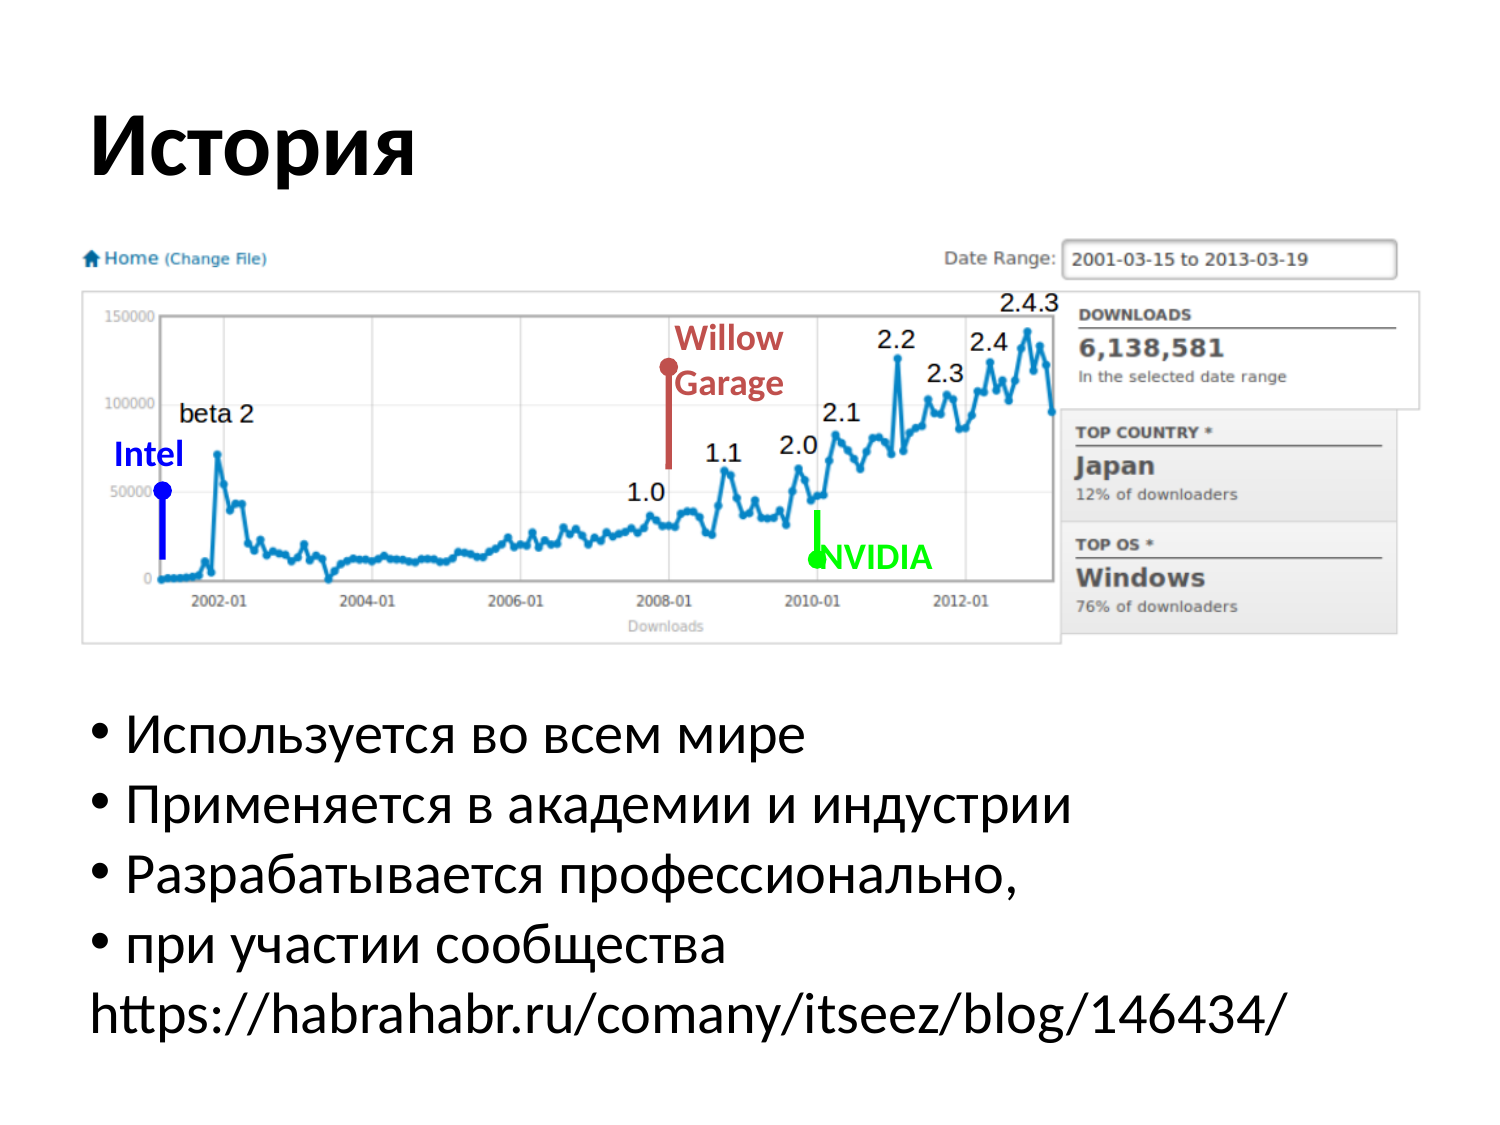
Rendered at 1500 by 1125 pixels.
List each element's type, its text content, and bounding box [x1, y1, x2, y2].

picture [74, 232, 1426, 651]
text_box История [75, 45, 1425, 231]
text_box Используется во всем мире Применяется в академии и индустрии Разрабатывается профессионально, при участии сообщества https://habrahabr.ru/comany/itseez/blog/146434/ [75, 688, 1425, 1118]
